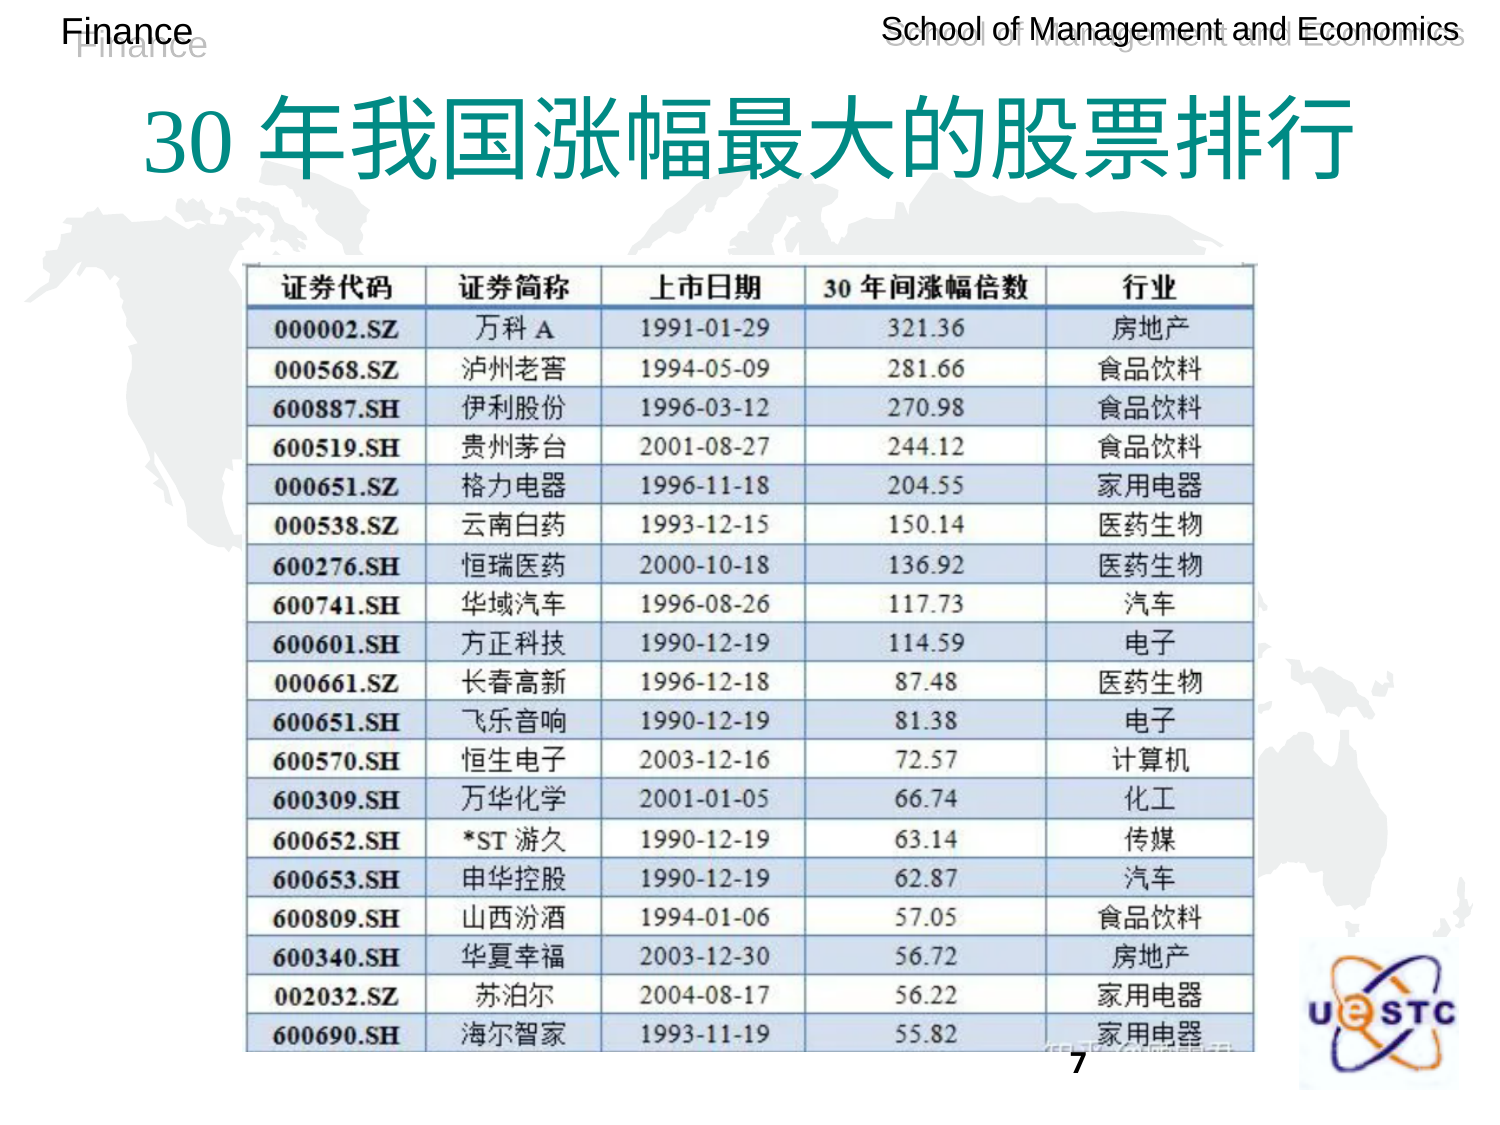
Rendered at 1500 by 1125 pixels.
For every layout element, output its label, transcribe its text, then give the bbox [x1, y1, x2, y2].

picture [1299, 937, 1459, 1090]
picture [242, 255, 1258, 1052]
title 30年我国涨幅最大的股票排行 [75, 73, 1425, 233]
